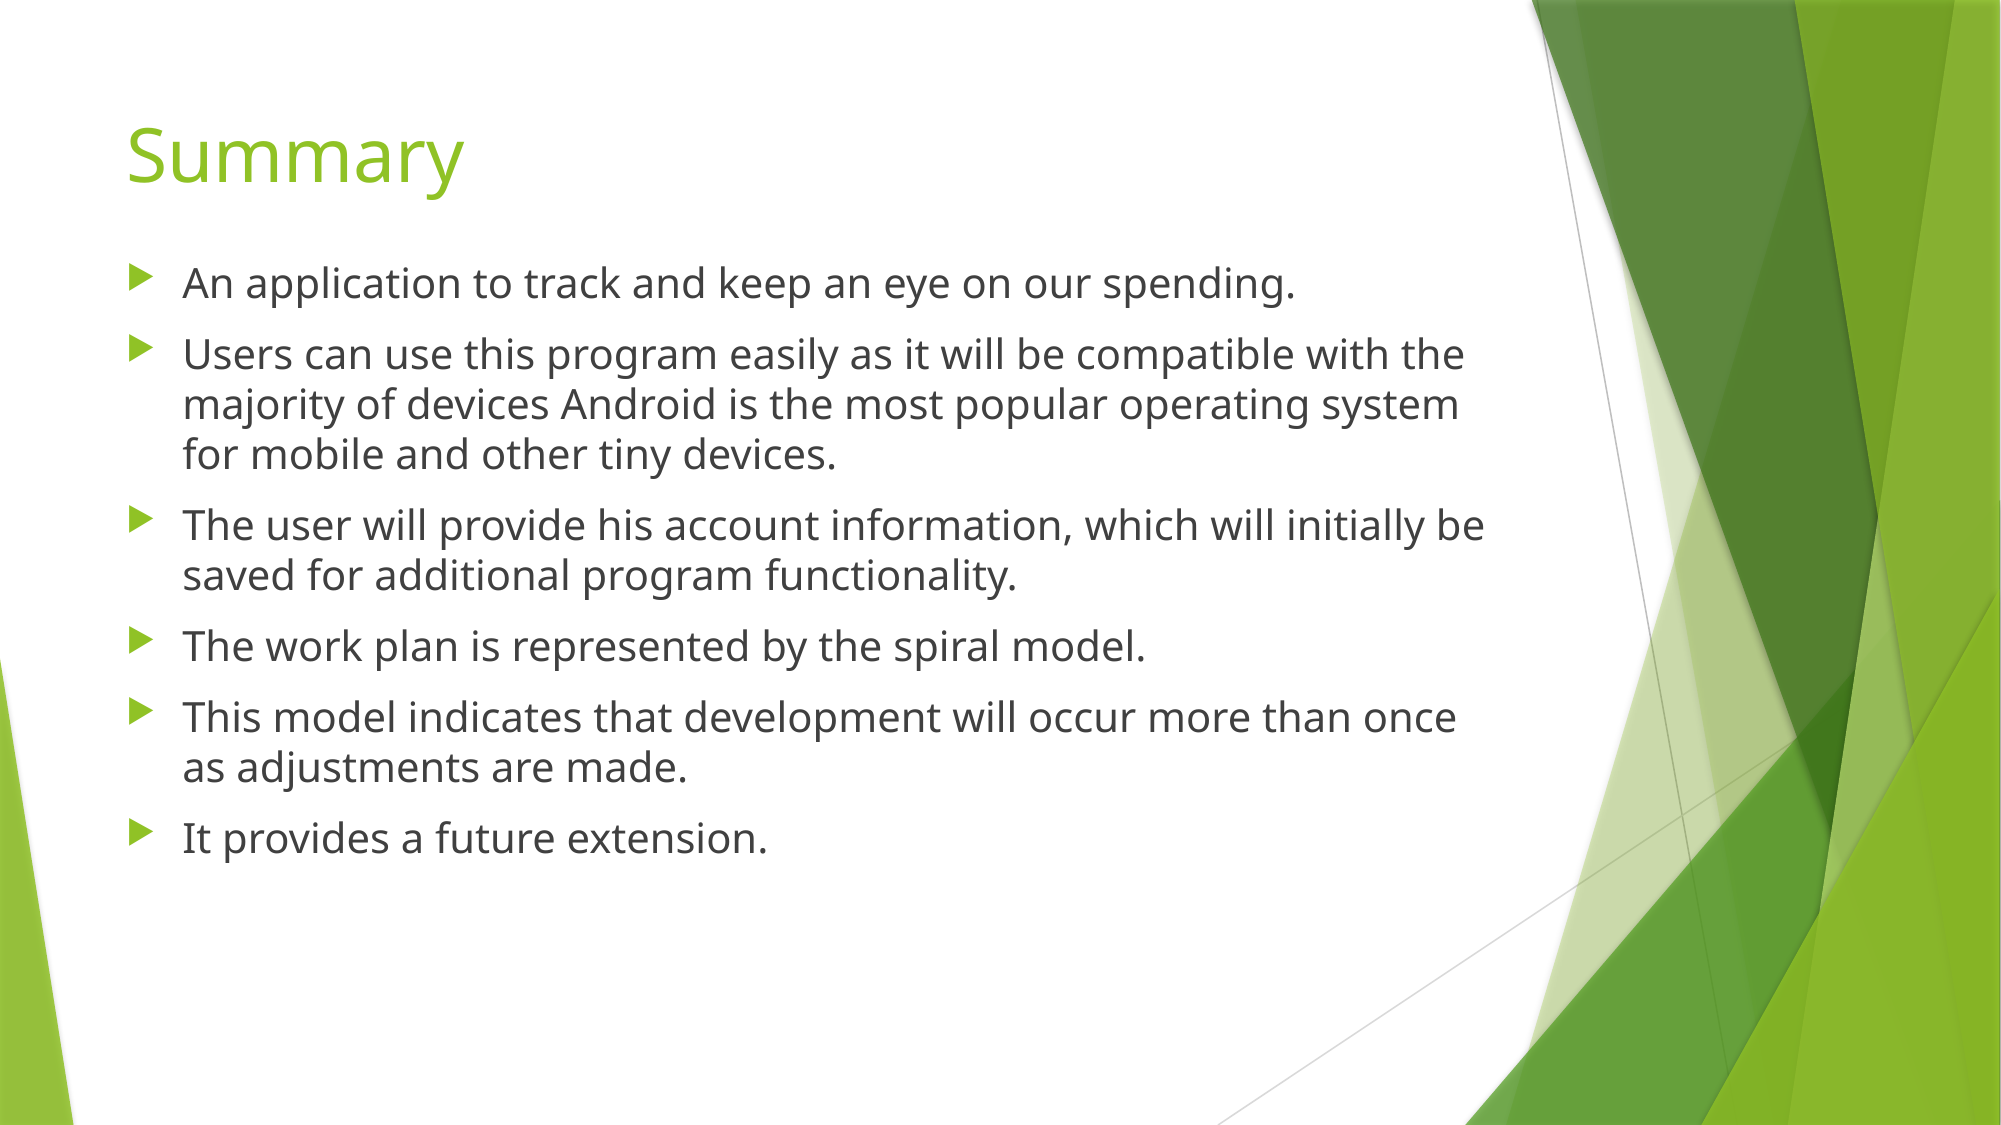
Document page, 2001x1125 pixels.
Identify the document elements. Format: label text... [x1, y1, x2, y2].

title Summary [111, 99, 1522, 248]
list An application to track and keep an eye on our spending. Users can use this program easily as it will be compatible with the majority of devices Android is the most popular operating system for mobile and other tiny devices. The user will provide his account information, which will initially be saved for additional program functionality. The work plan is represented by the spiral model. This model indicates that development will occur more than once as adjustments are made. It provides a future extension. [111, 248, 1522, 896]
